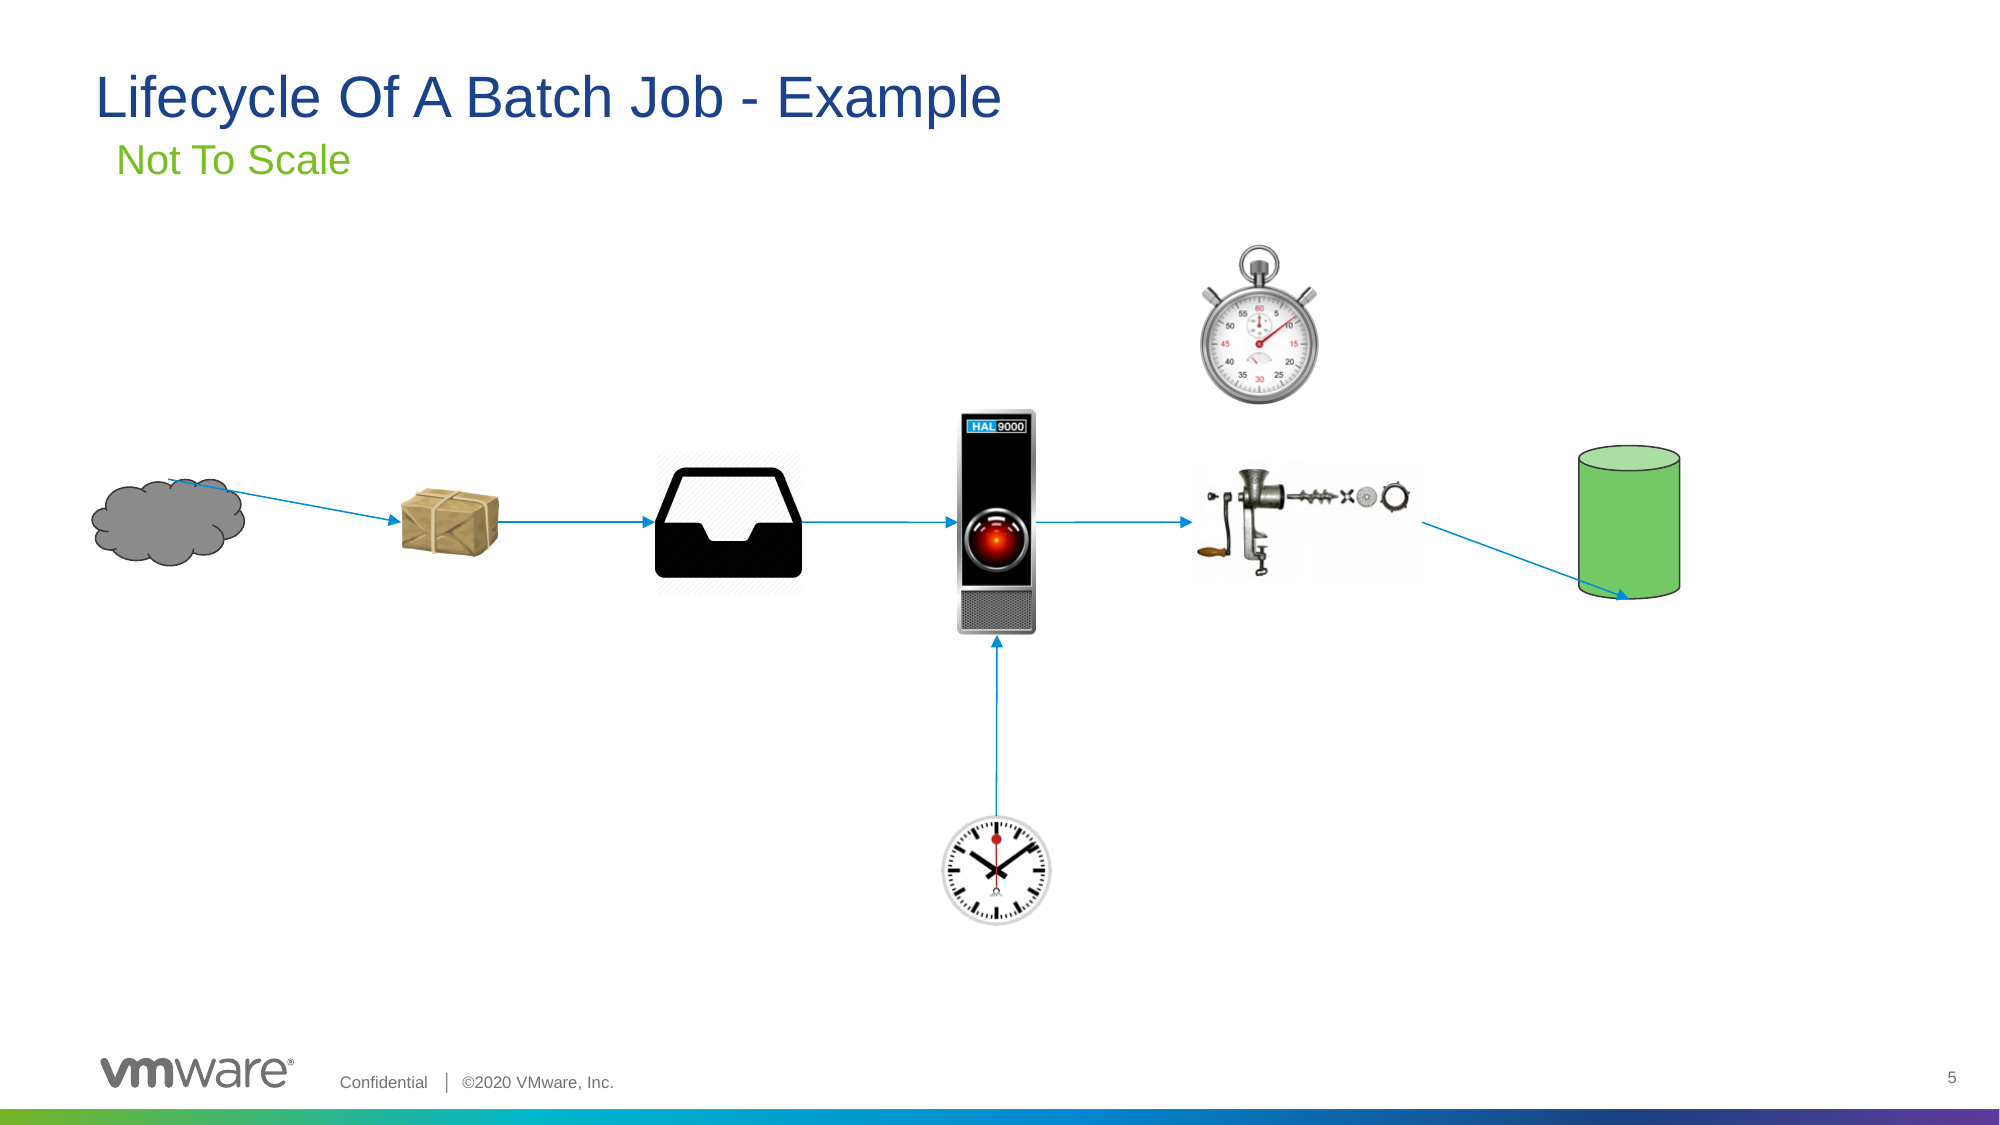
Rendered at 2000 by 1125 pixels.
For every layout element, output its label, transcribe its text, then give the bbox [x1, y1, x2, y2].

title Lifecycle Of A Batch Job - Example [95, 67, 1900, 131]
text_box [198, 479, 227, 489]
text_box [92, 481, 245, 566]
picture [1192, 462, 1423, 582]
picture [957, 409, 1037, 636]
subtitle Not To Scale [97, 133, 1896, 174]
picture [1073, 1109, 2000, 1125]
text_box [1578, 445, 1680, 599]
picture [1192, 240, 1328, 410]
picture [654, 448, 802, 596]
picture [941, 815, 1052, 926]
picture [400, 487, 499, 557]
picture [0, 1109, 729, 1125]
